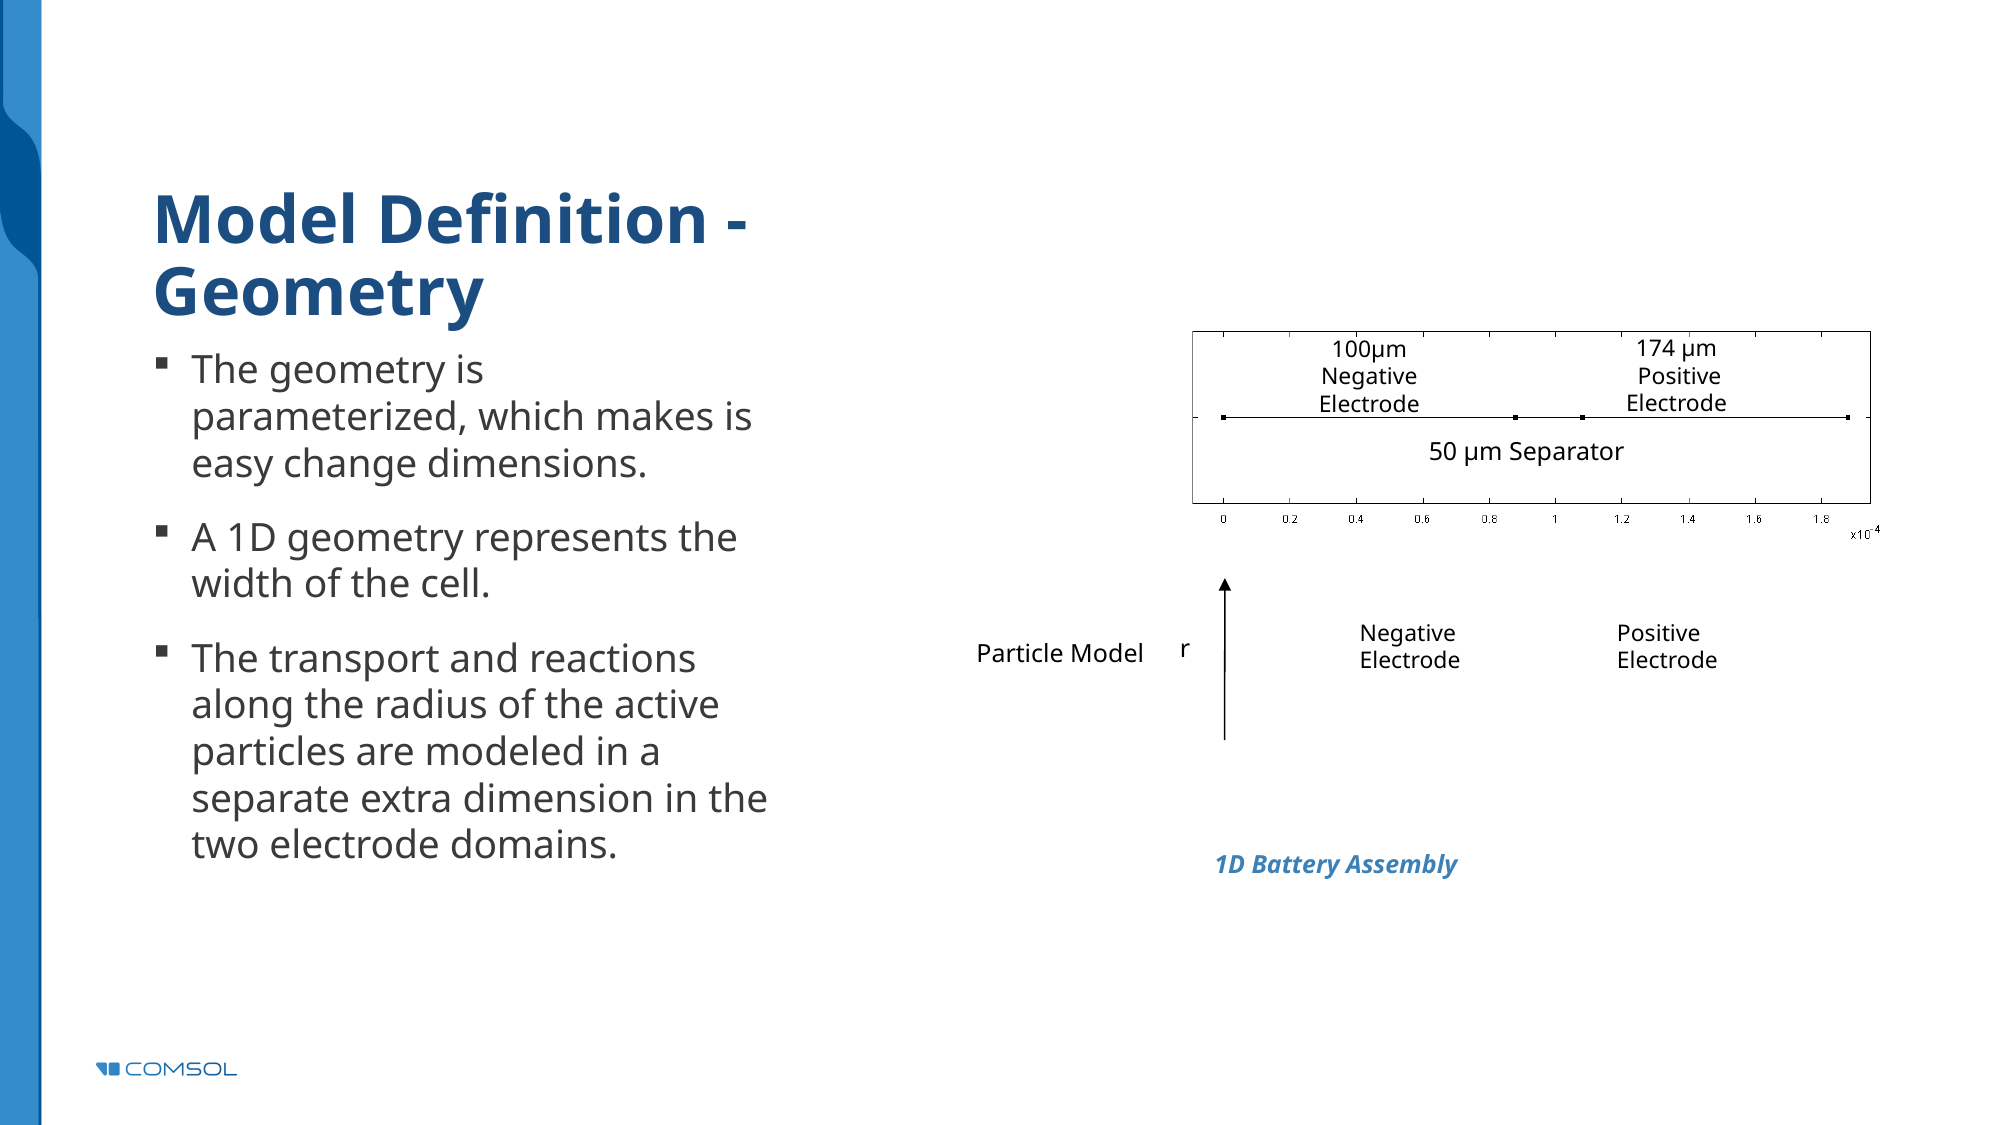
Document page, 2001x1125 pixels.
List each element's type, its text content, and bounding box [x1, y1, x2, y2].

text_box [966, 326, 1911, 887]
title Model Definition - Geometry [137, 162, 783, 337]
list The geometry is parameterized, which makes is easy change dimensions. A 1D geometry represents the width of the cell. The transport and reactions along the radius of the active particles are modeled in a separate extra dimension in the two electrode domains. [137, 337, 783, 1030]
picture [0, 0, 2001, 1125]
